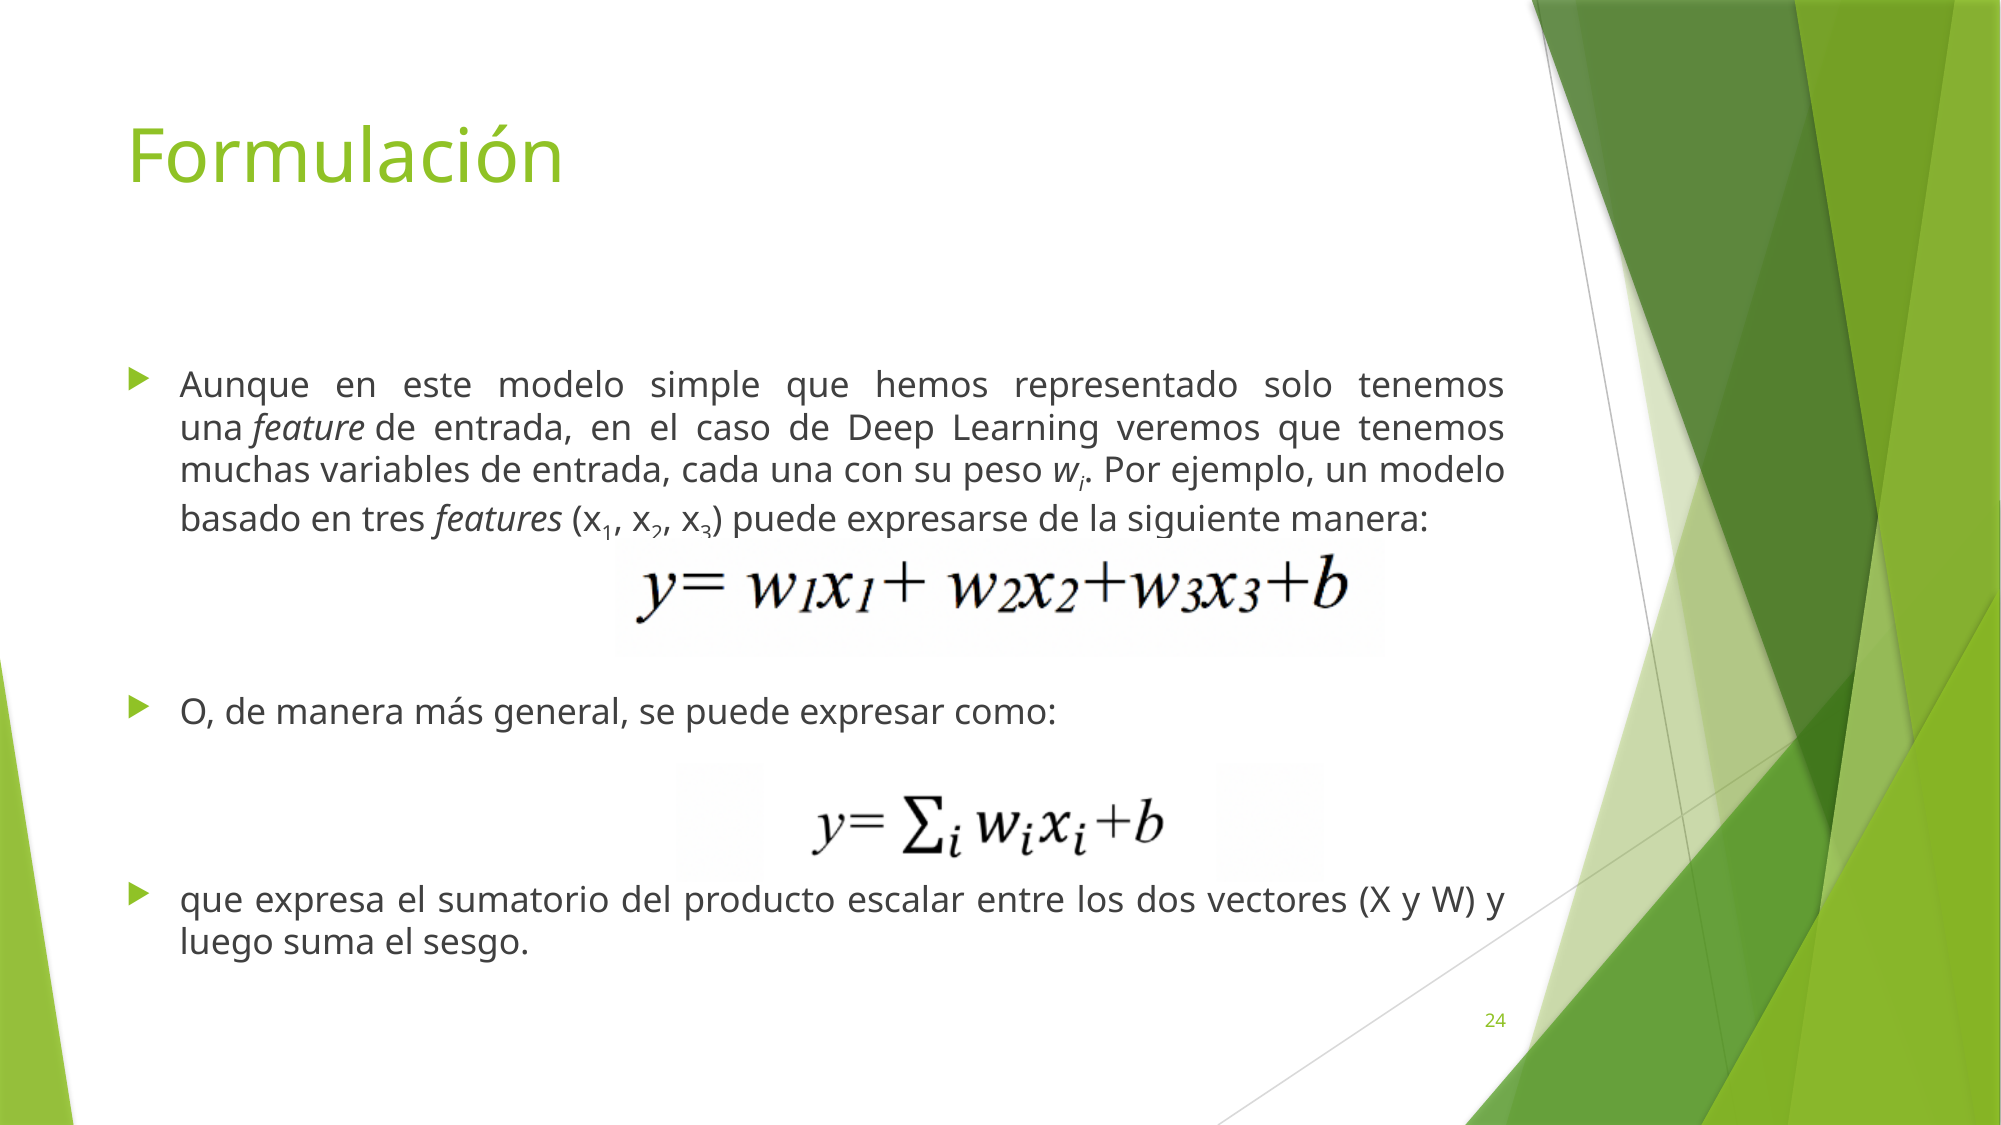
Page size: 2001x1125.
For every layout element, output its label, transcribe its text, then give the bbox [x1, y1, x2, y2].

title Formulación [111, 99, 1522, 317]
slide_number 24 [1409, 991, 1522, 1051]
picture [676, 762, 1324, 882]
list Aunque en este modelo simple que hemos representado solo tenemos una feature de entrada, en el caso de Deep Learning veremos que tenemos muchas variables de entrada, cada una con su peso wi. Por ejemplo, un modelo basado en tres features (x1, x2, x3) puede expresarse de la siguiente manera: O, de manera más general, se puede expresar como: que expresa el sumatorio del producto escalar entre los dos vectores (X y W) y luego suma el sesgo. [111, 354, 1522, 992]
picture [614, 538, 1386, 658]
